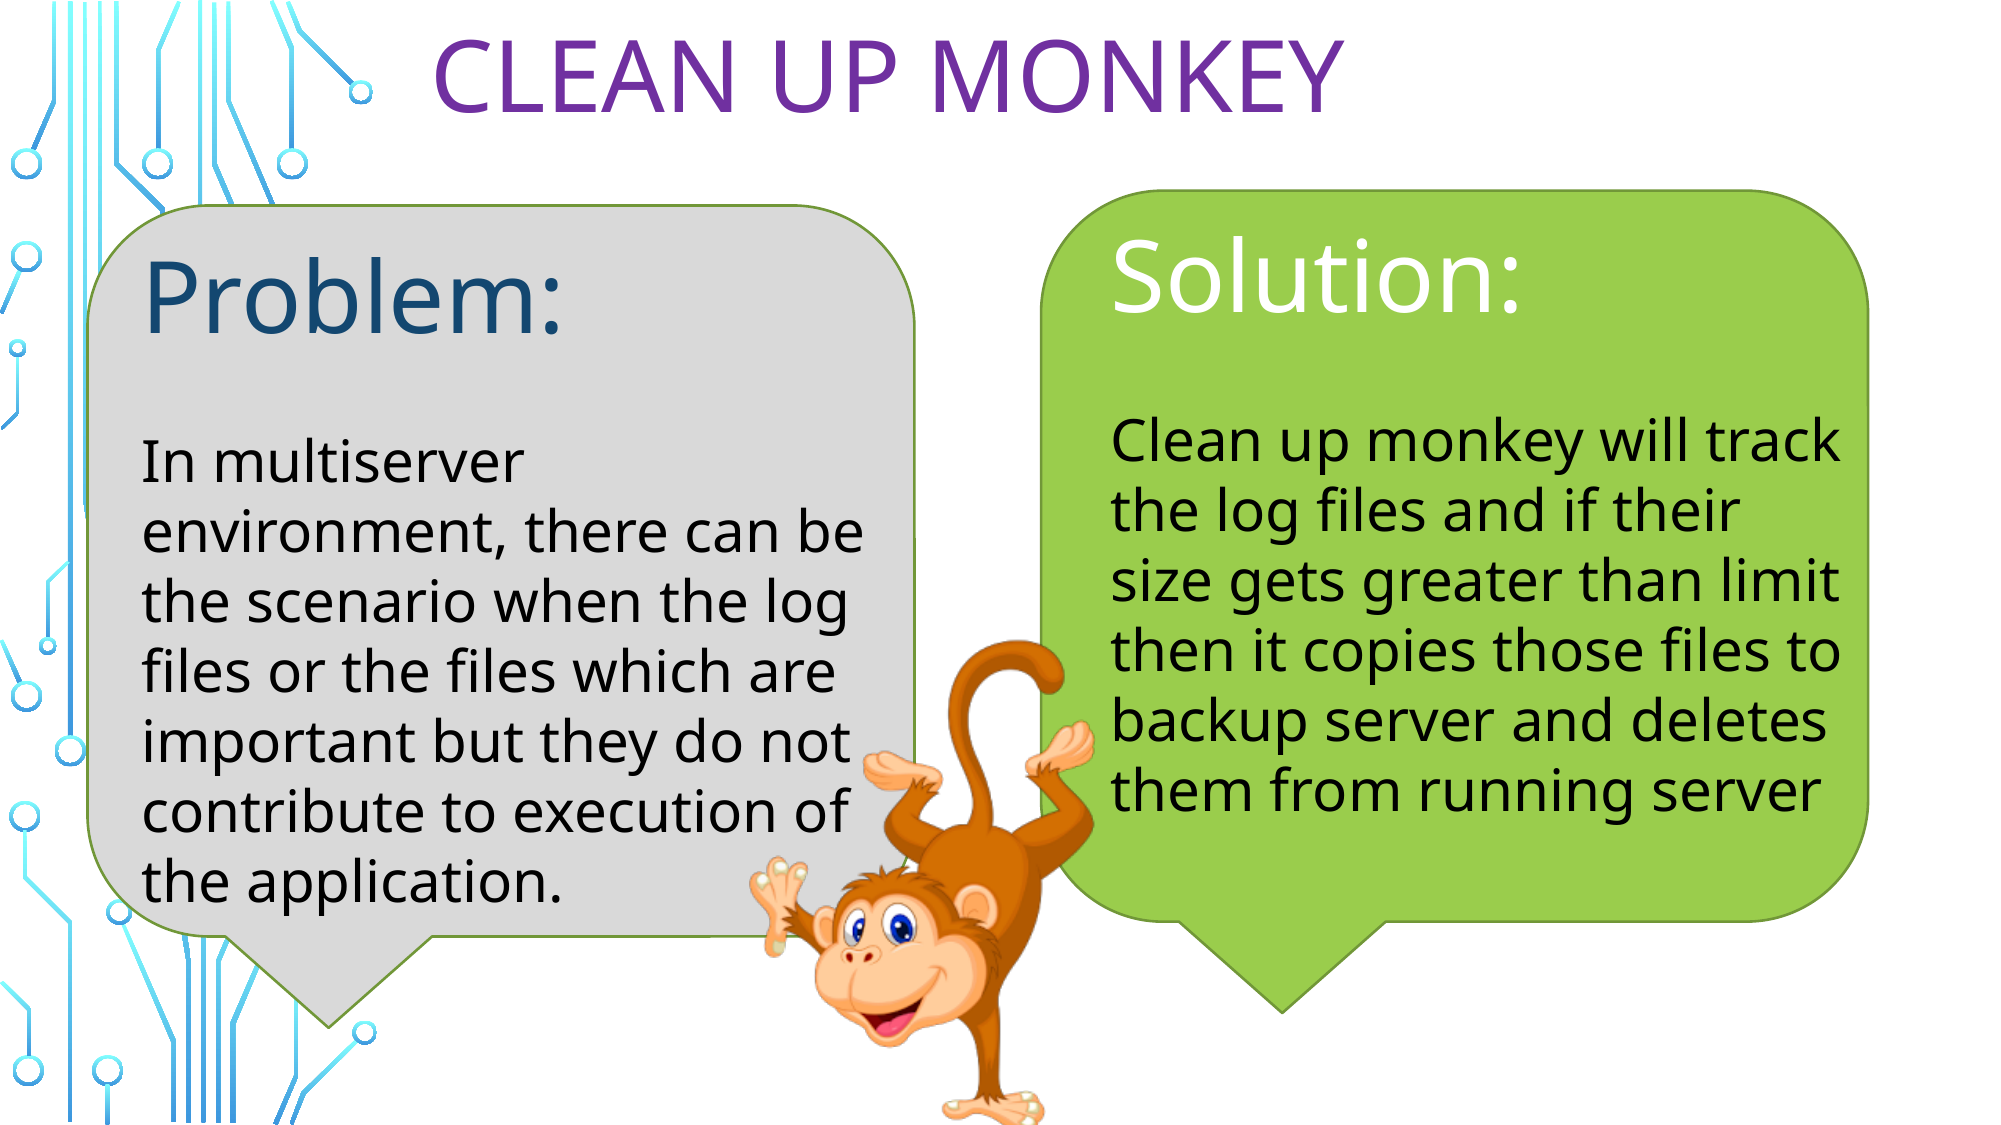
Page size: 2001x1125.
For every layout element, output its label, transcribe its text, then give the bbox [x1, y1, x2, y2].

text_box [1232, 971, 1332, 1015]
text_box [1039, 209, 1095, 637]
text_box [86, 236, 126, 906]
text_box Problem: In multiserver environment, there can be the scenario when the log files or the files which are important but they do not contribute to execution of the application. [126, 226, 899, 922]
text_box [139, 204, 863, 226]
picture [748, 637, 1096, 1125]
text_box [1102, 189, 1807, 205]
text_box [899, 265, 916, 637]
text_box [148, 922, 748, 1029]
title CLean UP Monkey [389, 0, 1832, 142]
text_box Solution: Clean up monkey will track the log files and if their size gets greater than limit then it copies those files to backup server and deletes them from running server [1095, 205, 1868, 971]
